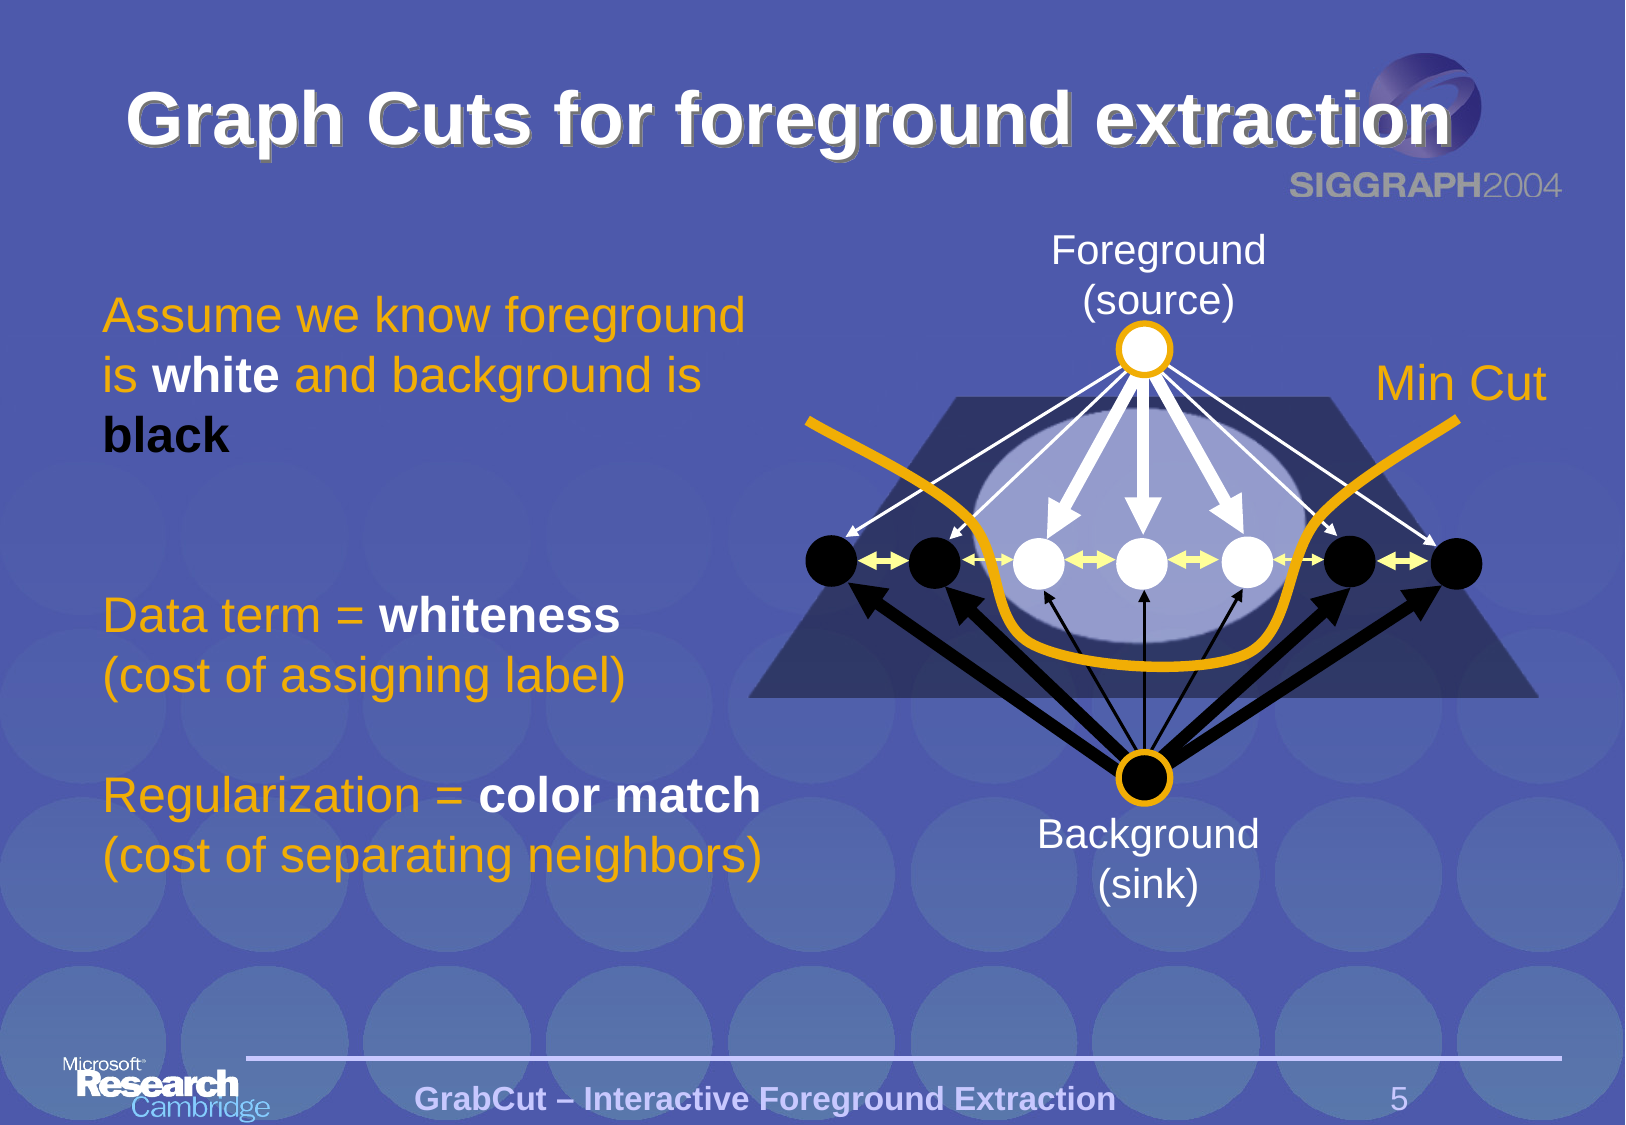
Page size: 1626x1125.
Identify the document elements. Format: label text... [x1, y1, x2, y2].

title Graph Cuts for foreground extraction [62, 0, 1470, 221]
picture [0, 0, 1625, 1125]
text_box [62, 1056, 1563, 1125]
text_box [805, 534, 1483, 590]
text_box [847, 683, 1443, 773]
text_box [1016, 751, 1281, 915]
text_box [806, 342, 1589, 676]
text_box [1020, 215, 1298, 376]
text_box Assume we know foreground is white and background is black Data term = whiteness (cost of assigning label) Regularization = color match (cost of separating neighbors) [87, 275, 807, 891]
